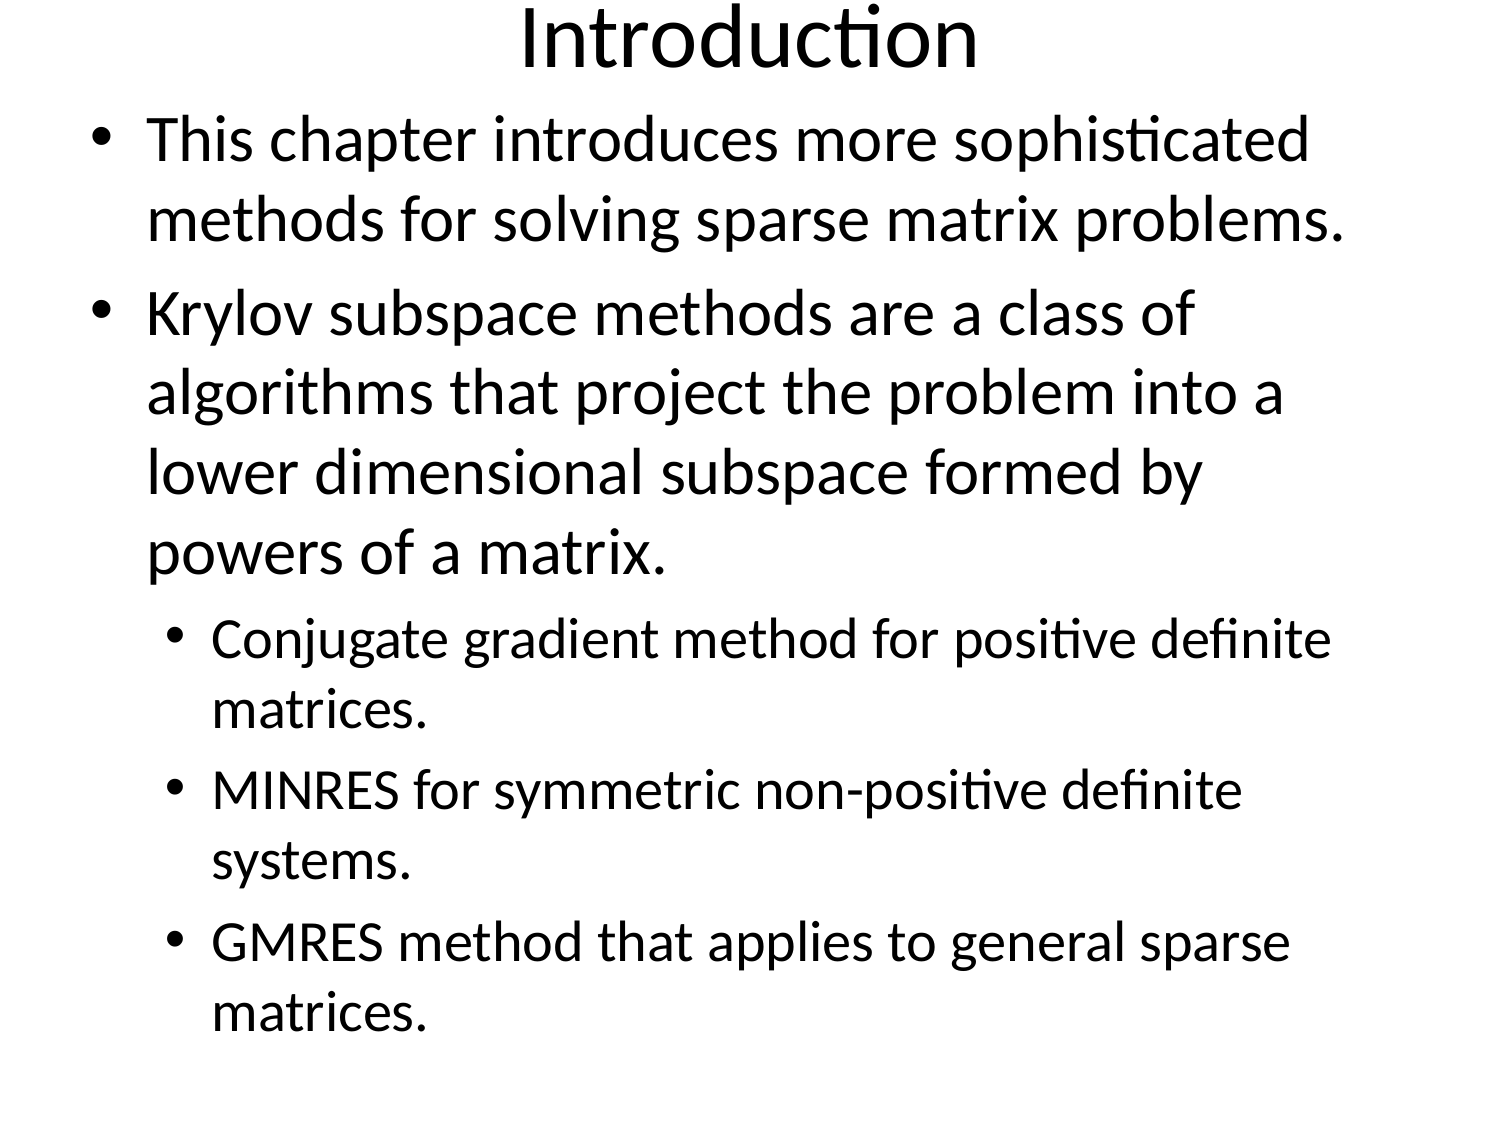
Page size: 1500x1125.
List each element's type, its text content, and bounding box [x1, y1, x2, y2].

list This chapter introduces more sophisticated methods for solving sparse matrix problems. Krylov subspace methods are a class of algorithms that project the problem into a lower dimensional subspace formed by powers of a matrix. Conjugate gradient method for positive definite matrices. MINRES for symmetric non-positive definite systems. GMRES method that applies to general sparse matrices. [74, 87, 1425, 1125]
title Introduction [74, 0, 1425, 87]
